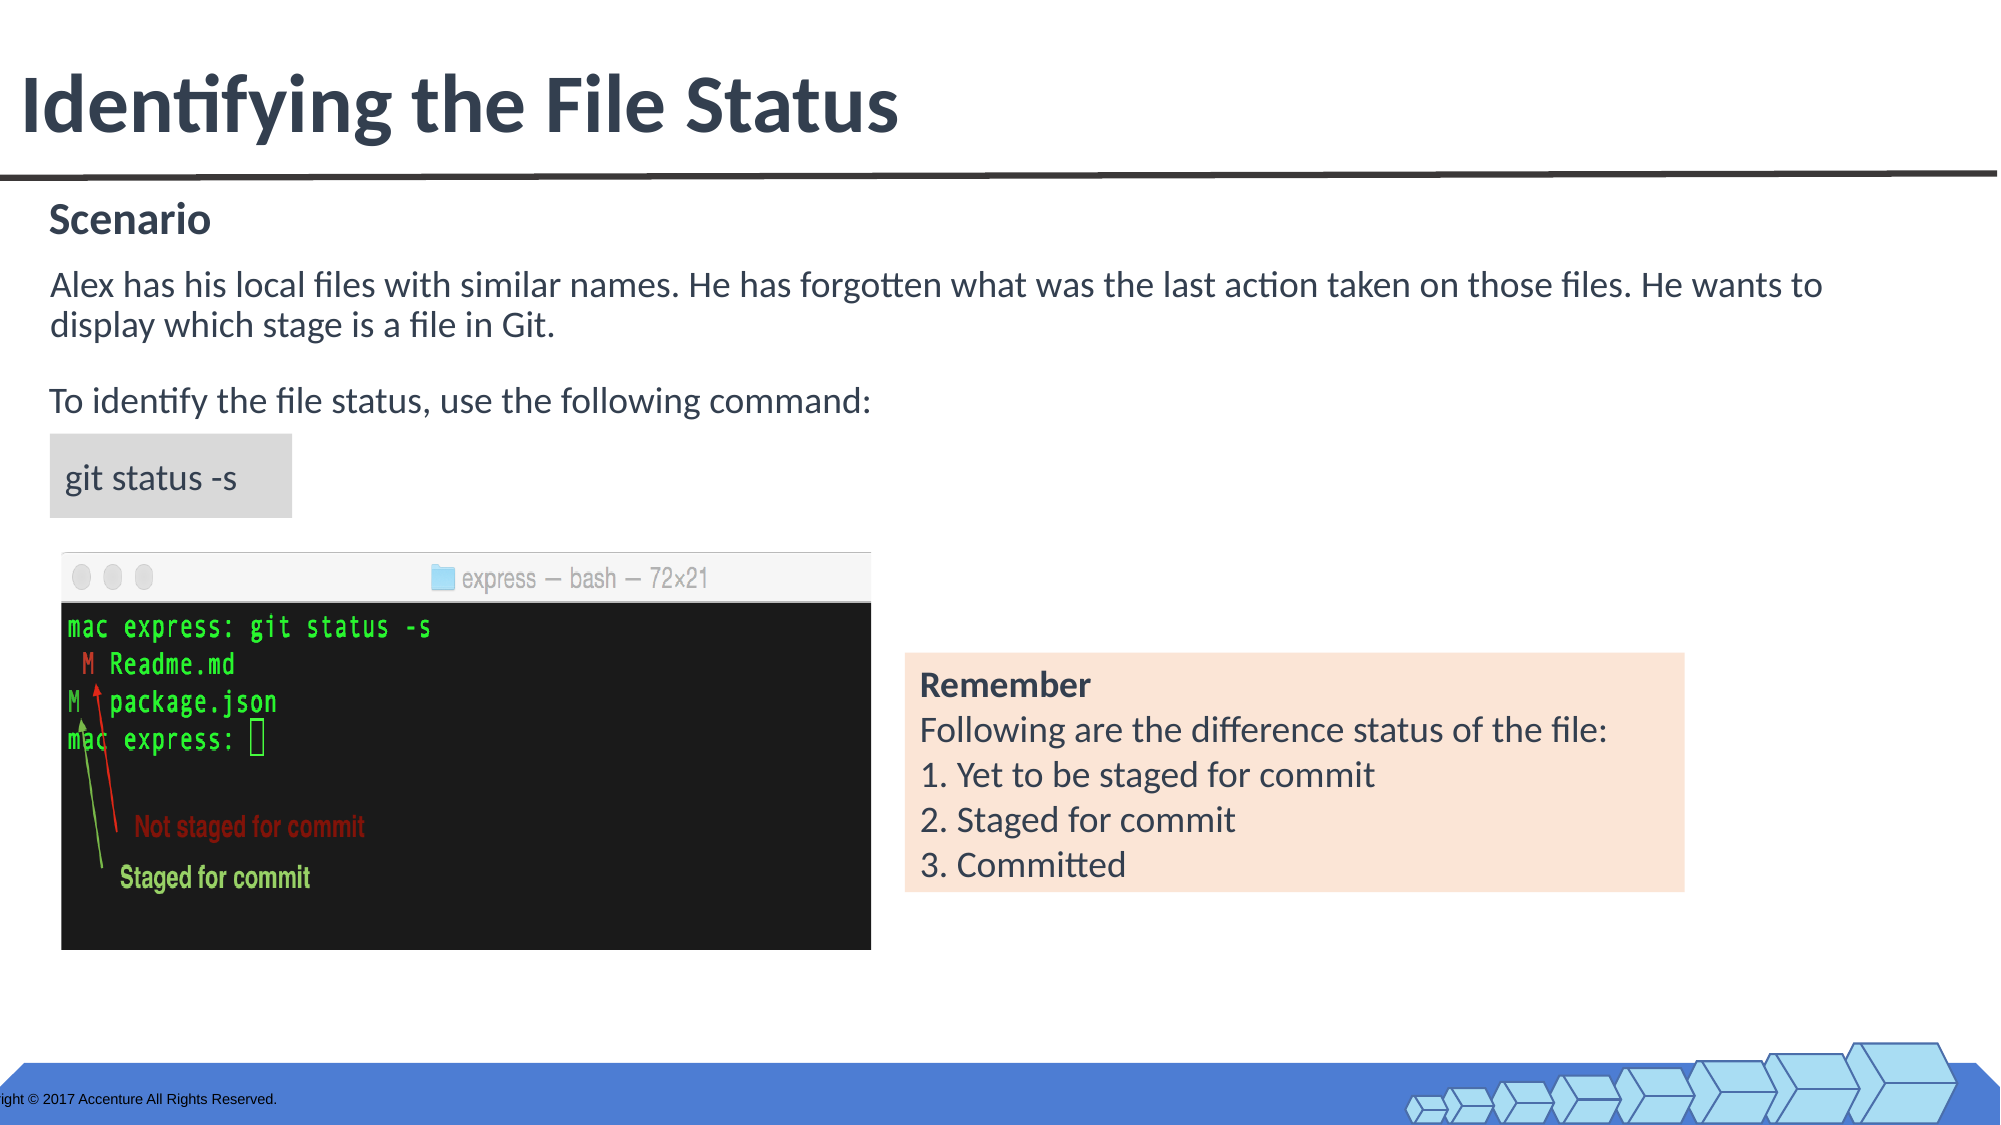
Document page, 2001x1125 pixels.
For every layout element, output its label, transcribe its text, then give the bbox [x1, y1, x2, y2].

list Scenario [34, 188, 1896, 254]
title Identifying the File Status [5, 53, 2000, 147]
list Alex has his local files with similar names. He has forgotten what was the last action taken on those files. He wants to display which stage is a file in Git. [35, 257, 1895, 370]
picture [61, 552, 872, 950]
text_box To identify the file status, use the following command: [34, 369, 1437, 429]
text_box Remember Following are the difference status of the file: 1. Yet to be staged for commit 2. Staged for commit 3. Committed [904, 652, 1685, 893]
text_box git status -s [49, 433, 293, 519]
